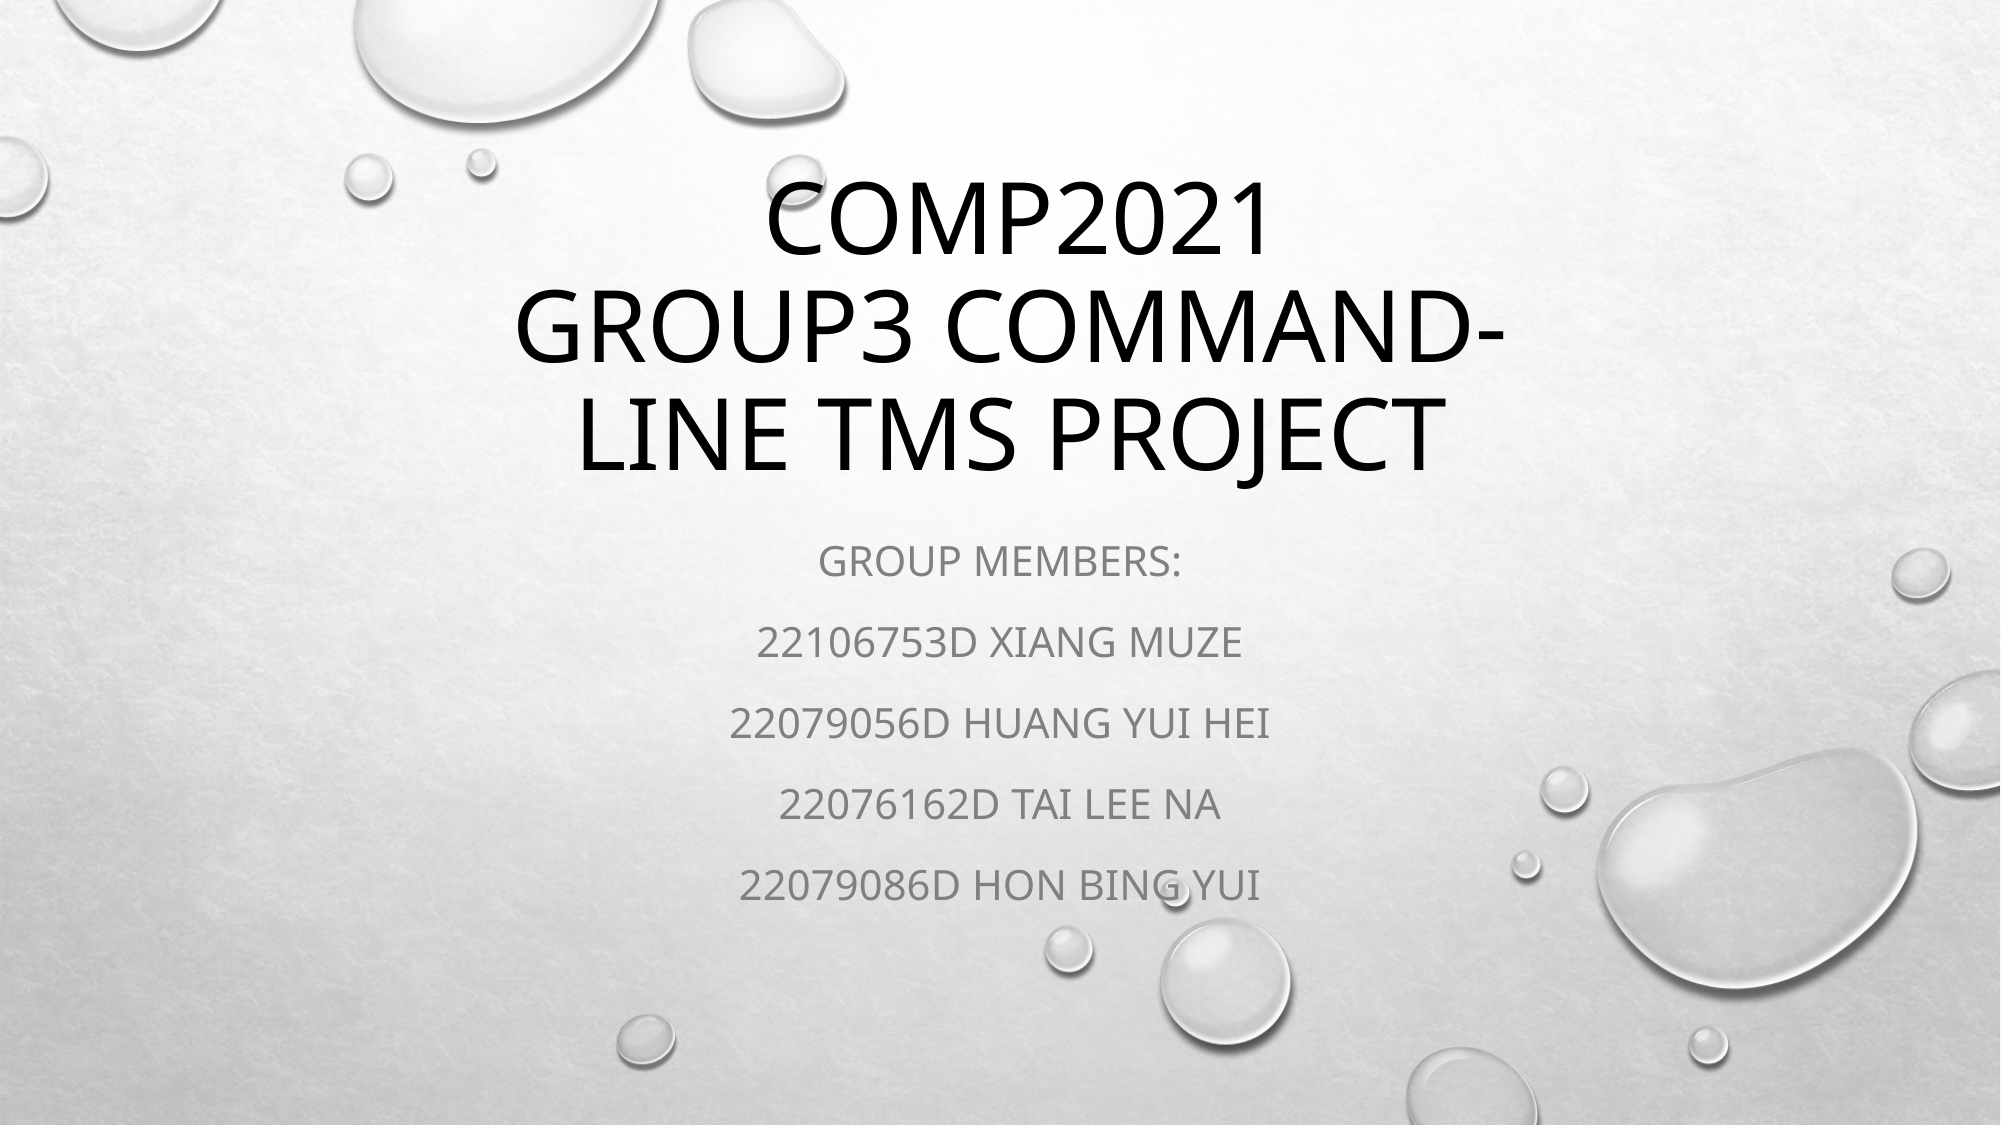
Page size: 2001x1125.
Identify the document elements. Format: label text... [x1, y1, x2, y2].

title COMP2021 GROUP3 command-line TMS PROJECT [413, 336, 1608, 517]
subtitle Group members: 22106753d Xiang Muze 22079056d HUANG YUI HEI 22076162D Tai Lee Na 22079086D hon bing yui [287, 517, 1713, 743]
text_box [850, 413, 1151, 713]
picture [0, 0, 2000, 1125]
